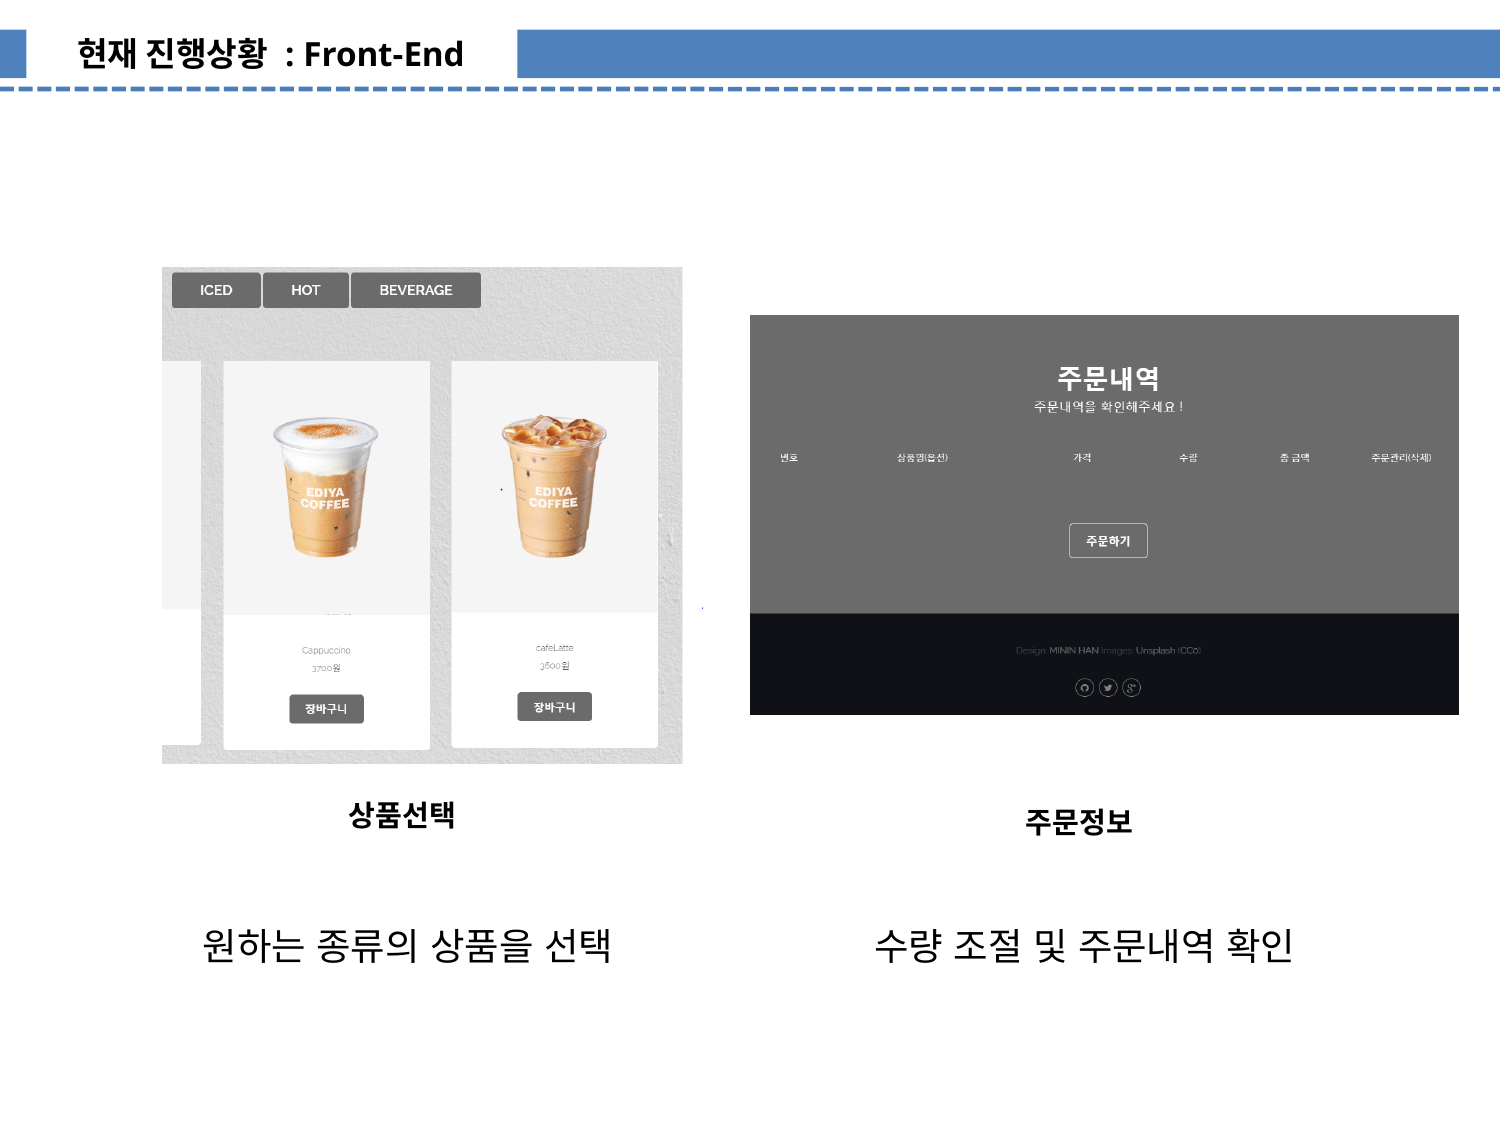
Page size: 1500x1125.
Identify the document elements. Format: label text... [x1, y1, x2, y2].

text_box 수량 조절 및 주문내역 확인 [807, 892, 1363, 999]
text_box [515, 28, 1500, 80]
text_box 원하는 종류의 상품을 선택 [129, 915, 687, 976]
text_box 주문정보 [1010, 797, 1151, 847]
text_box 현재 진행상황 : Front-End [62, 26, 458, 81]
picture [749, 315, 1459, 715]
picture [161, 267, 703, 764]
text_box 상품선택 [333, 789, 473, 840]
text_box [0, 28, 29, 80]
